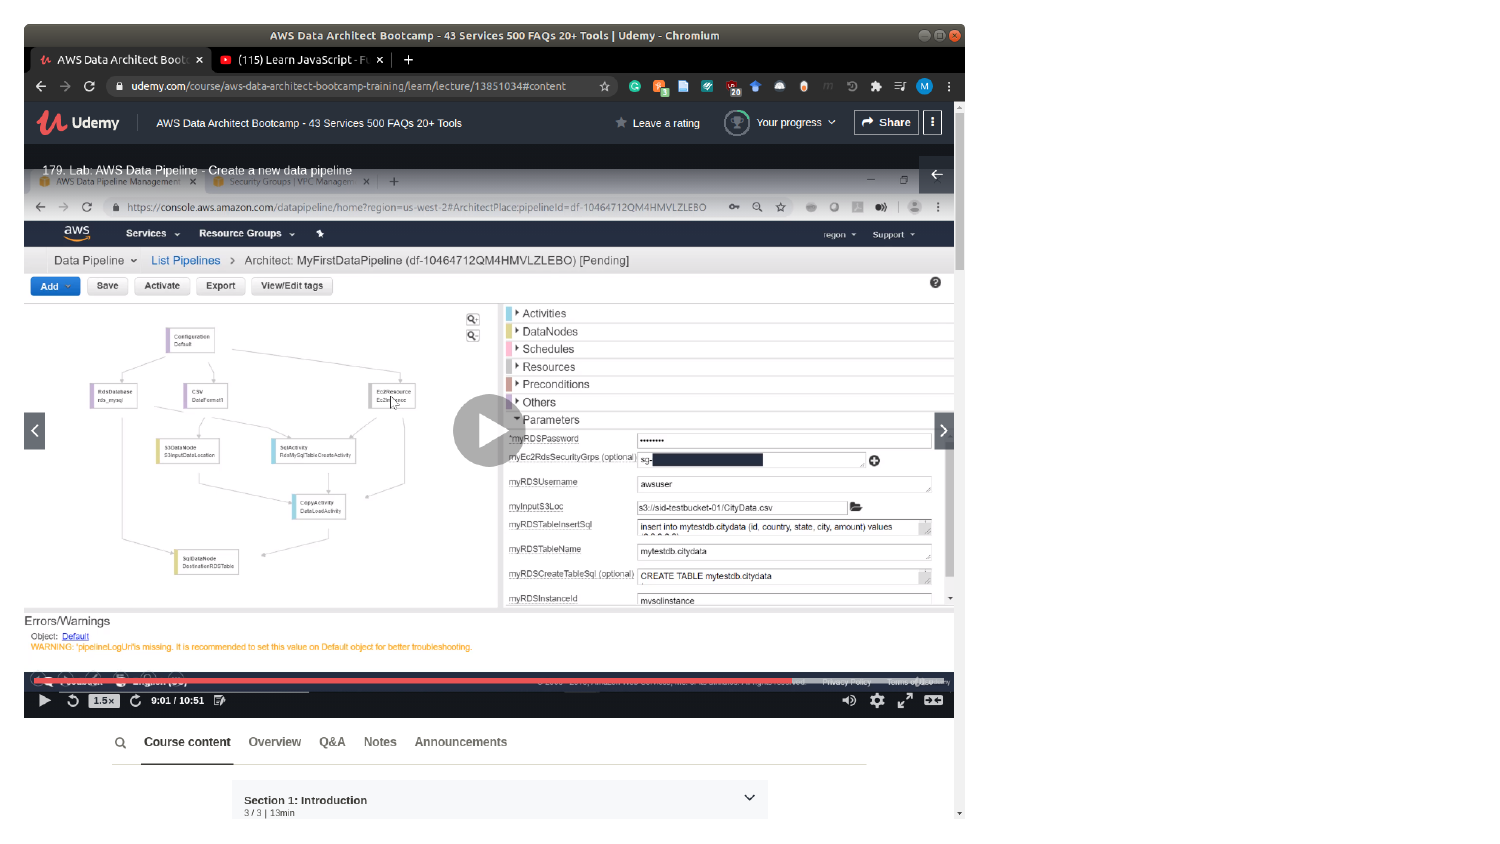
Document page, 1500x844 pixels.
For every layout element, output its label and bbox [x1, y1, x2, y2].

picture [24, 24, 966, 819]
